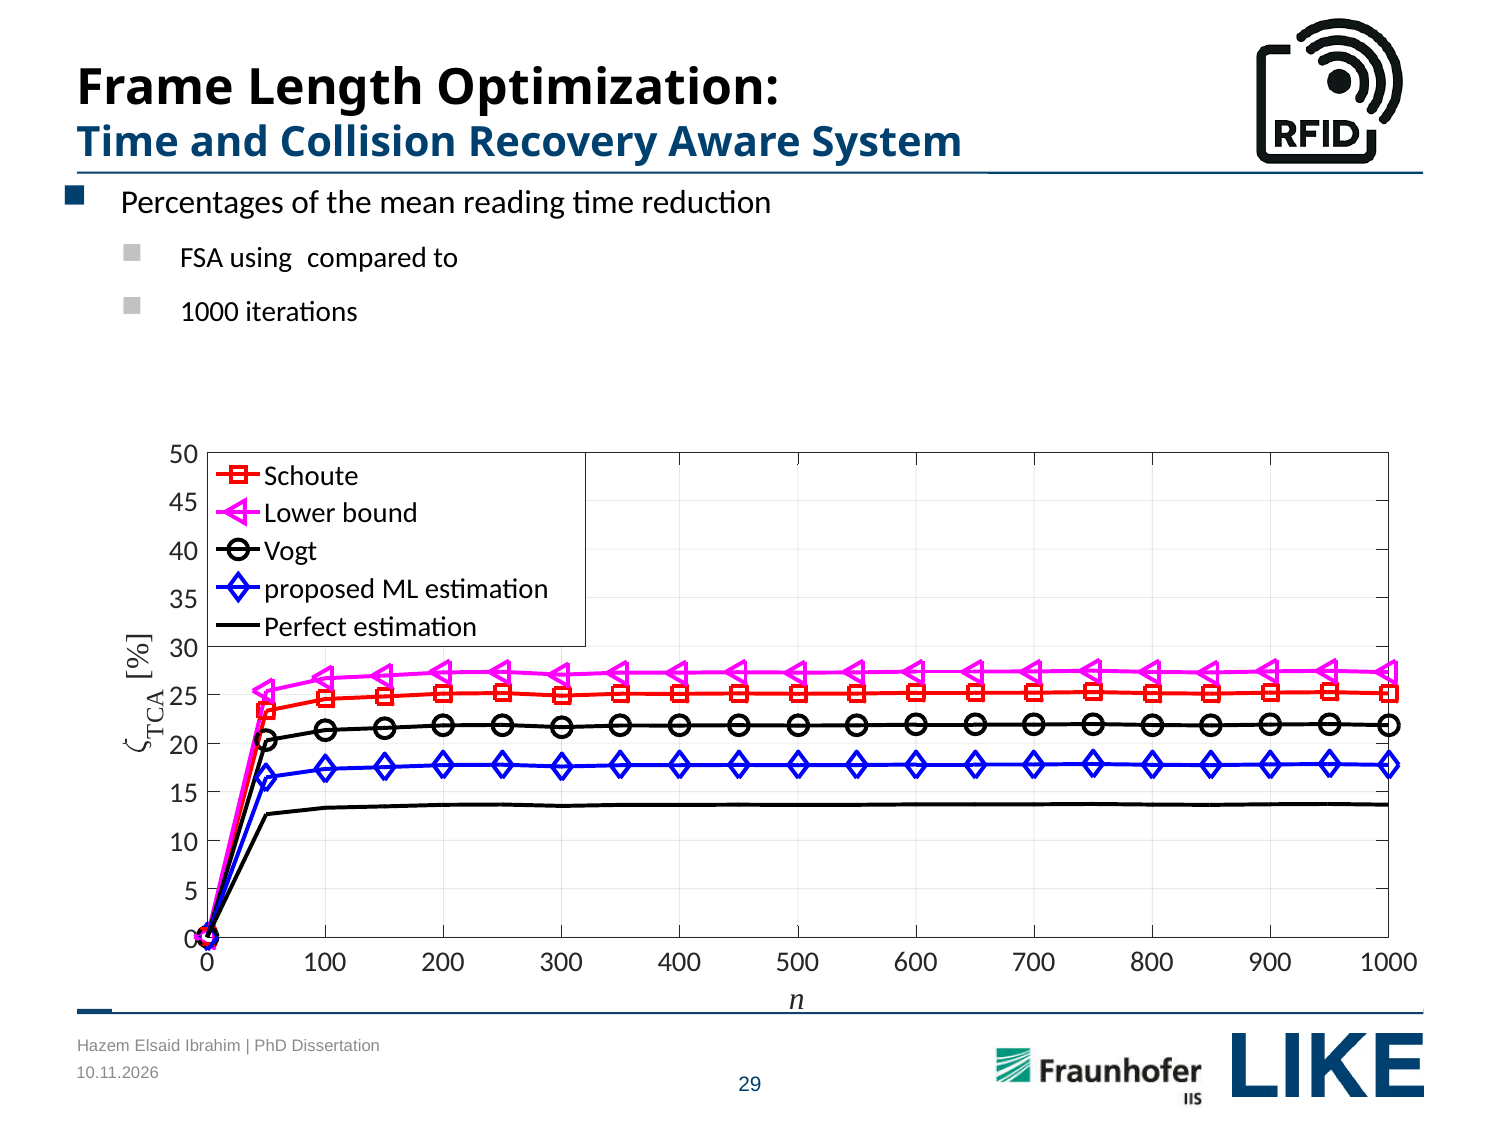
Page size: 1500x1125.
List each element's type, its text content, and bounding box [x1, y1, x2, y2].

picture [986, 1020, 1210, 1116]
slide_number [76, 1062, 427, 1083]
title Frame Length Optimization: Time and Collision Recovery Aware System [76, 54, 1229, 166]
picture [111, 435, 1424, 1012]
picture [1234, 16, 1424, 166]
footer Hazem Elsaid Ibrahim | PhD Dissertation [77, 1035, 552, 1056]
picture [1232, 1033, 1424, 1097]
